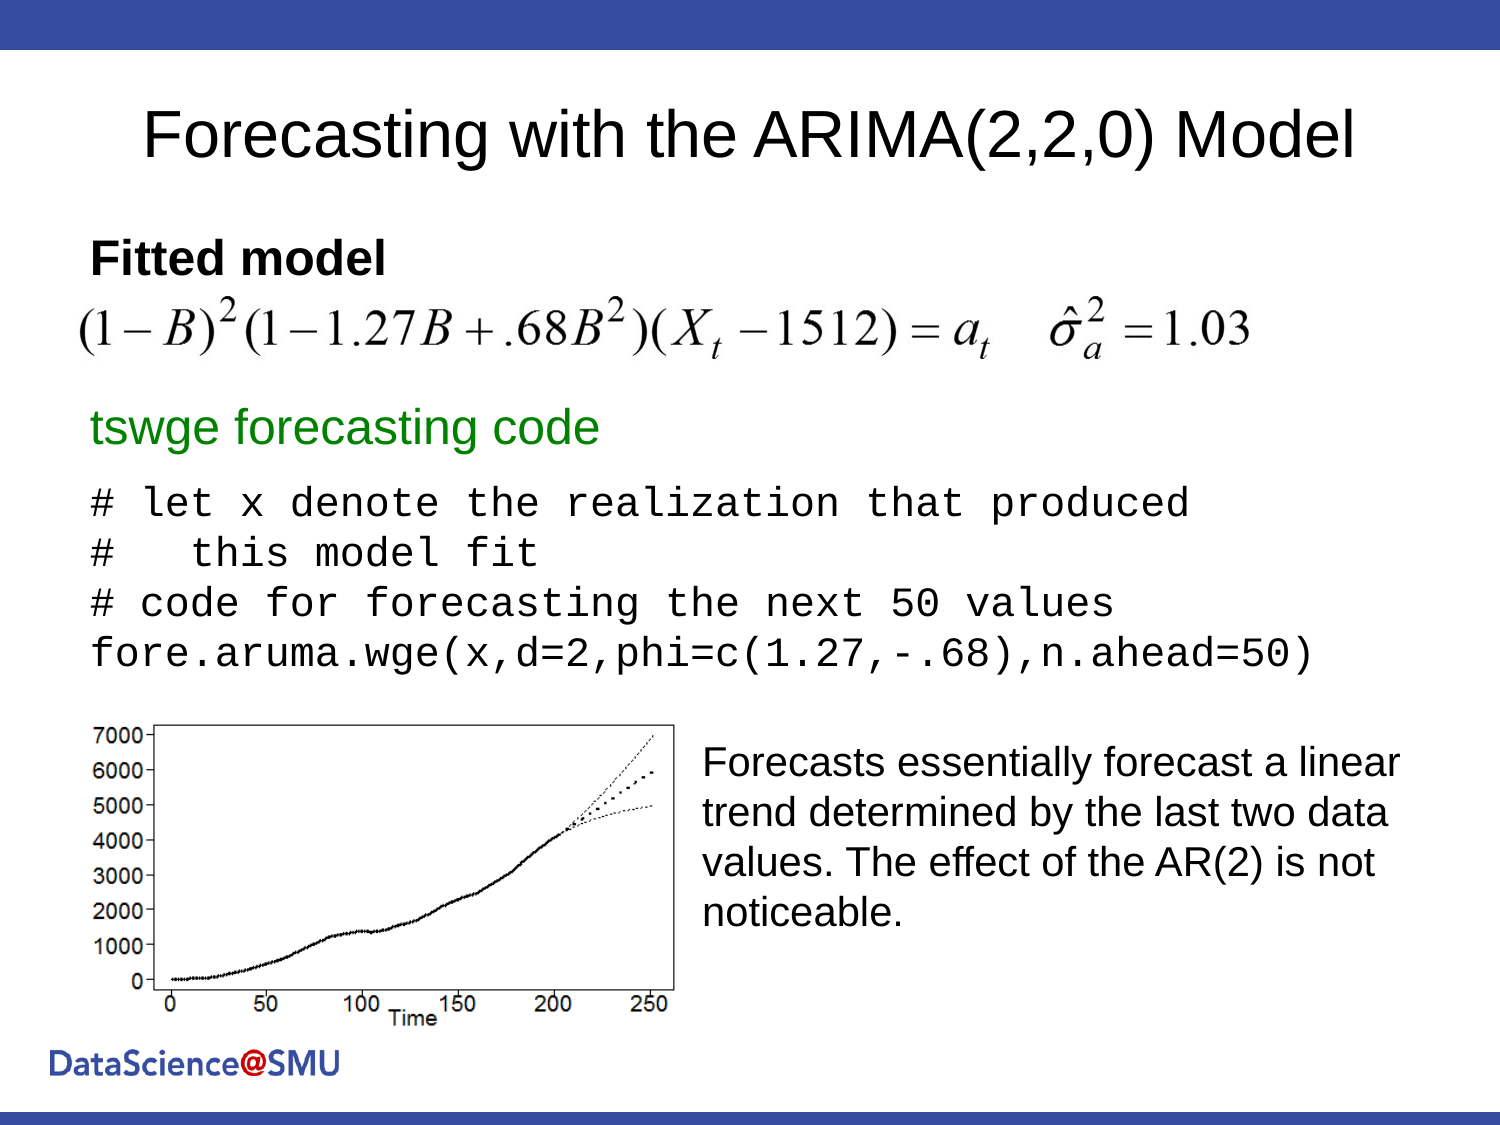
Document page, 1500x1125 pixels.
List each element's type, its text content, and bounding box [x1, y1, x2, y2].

text_box tswge forecasting code [74, 387, 1425, 463]
title Forecasting with the ARIMA(2,2,0) Model [75, 37, 1425, 225]
picture [74, 287, 1257, 365]
picture [50, 1049, 339, 1076]
text_box Forecasts essentially forecast a linear trend determined by the last two data values. The effect of the AR(2) is not noticeable. [687, 726, 1425, 944]
text_box # let x denote the realization that produced # this model fit # code for forecasting the next 50 values fore.aruma.wge(x,d=2,phi=c(1.27,-.68),n.ahead=50) [74, 467, 1425, 722]
picture [74, 716, 678, 1036]
text_box Fitted model [74, 218, 1425, 305]
